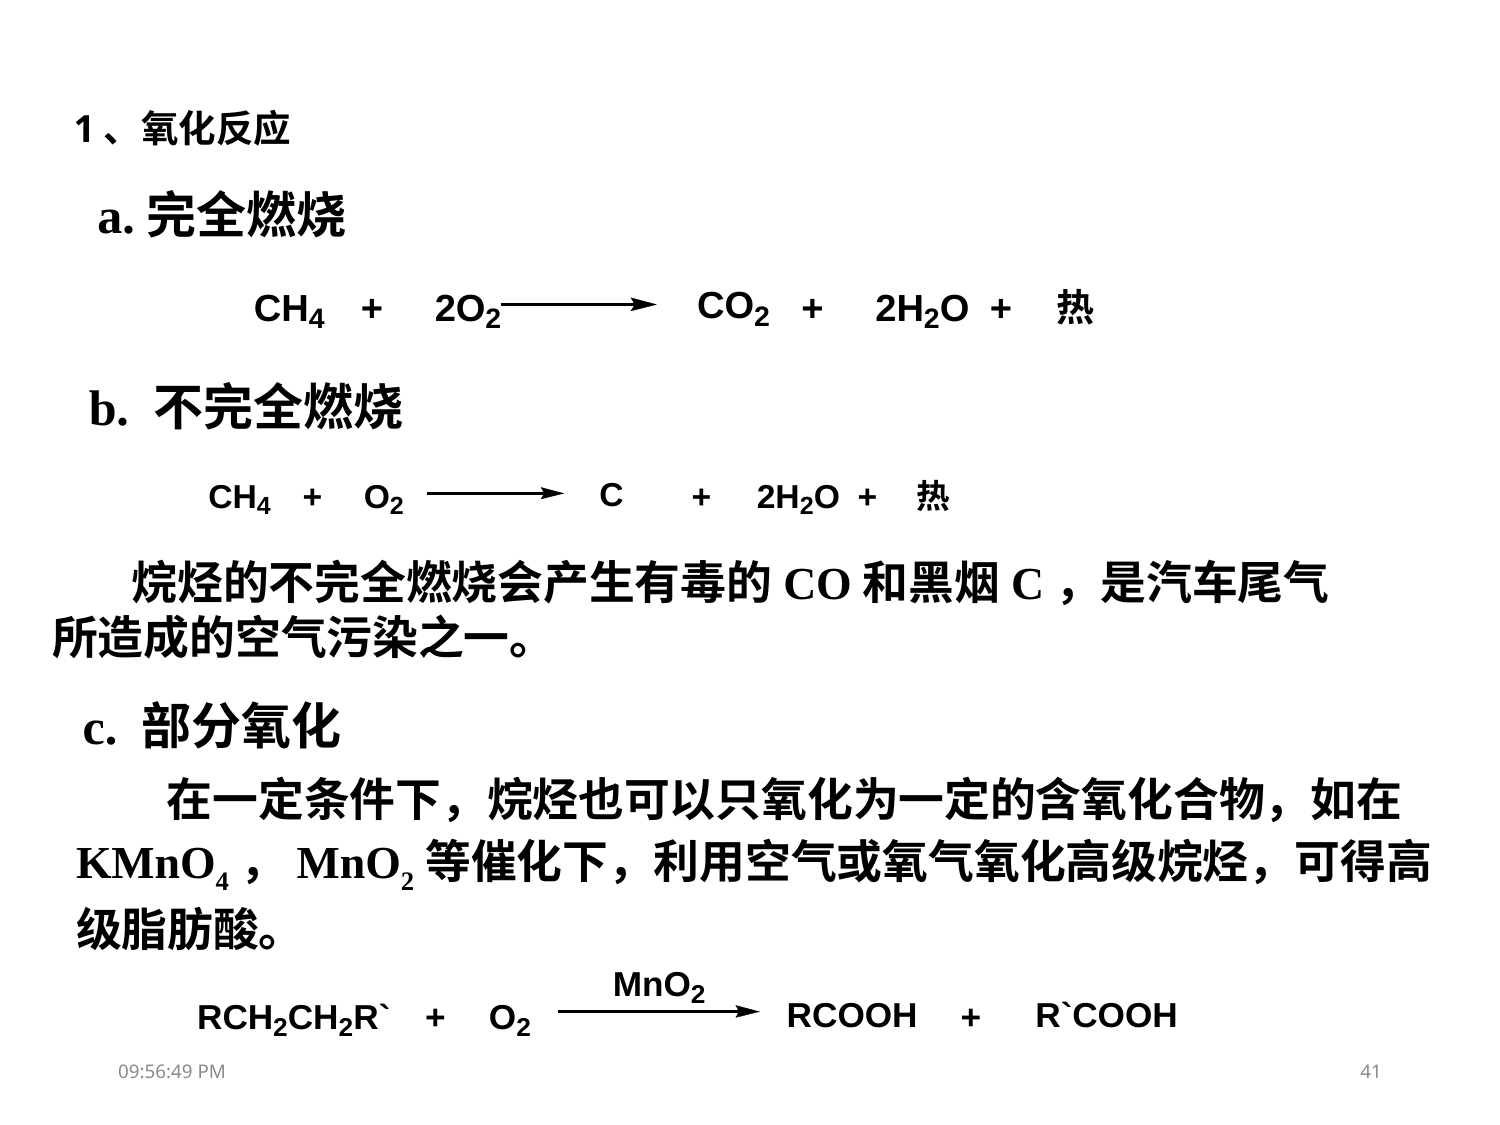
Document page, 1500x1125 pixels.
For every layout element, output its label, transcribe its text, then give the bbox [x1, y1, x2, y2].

text_box b. 不完全燃烧 [73, 368, 419, 443]
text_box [191, 970, 1184, 1050]
slide_number 41 [1059, 1042, 1397, 1103]
text_box 1、氧化反应 [58, 97, 614, 158]
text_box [247, 282, 1105, 340]
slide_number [103, 1042, 441, 1103]
text_box c. 部分氧化 [67, 687, 357, 753]
text_box 烷烃的不完全燃烧会产生有毒的CO和黑烟C，是汽车尾气所造成的空气污染之一。 [37, 541, 1367, 672]
text_box a.完全燃烧 [82, 176, 532, 252]
text_box 在一定条件下，烷烃也可以只氧化为一定的含氧化合物，如在KMnO4，MnO2等催化下，利用空气或氧气氧化高级烷烃，可得高级脂肪酸。 [61, 753, 1473, 964]
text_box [202, 474, 959, 525]
